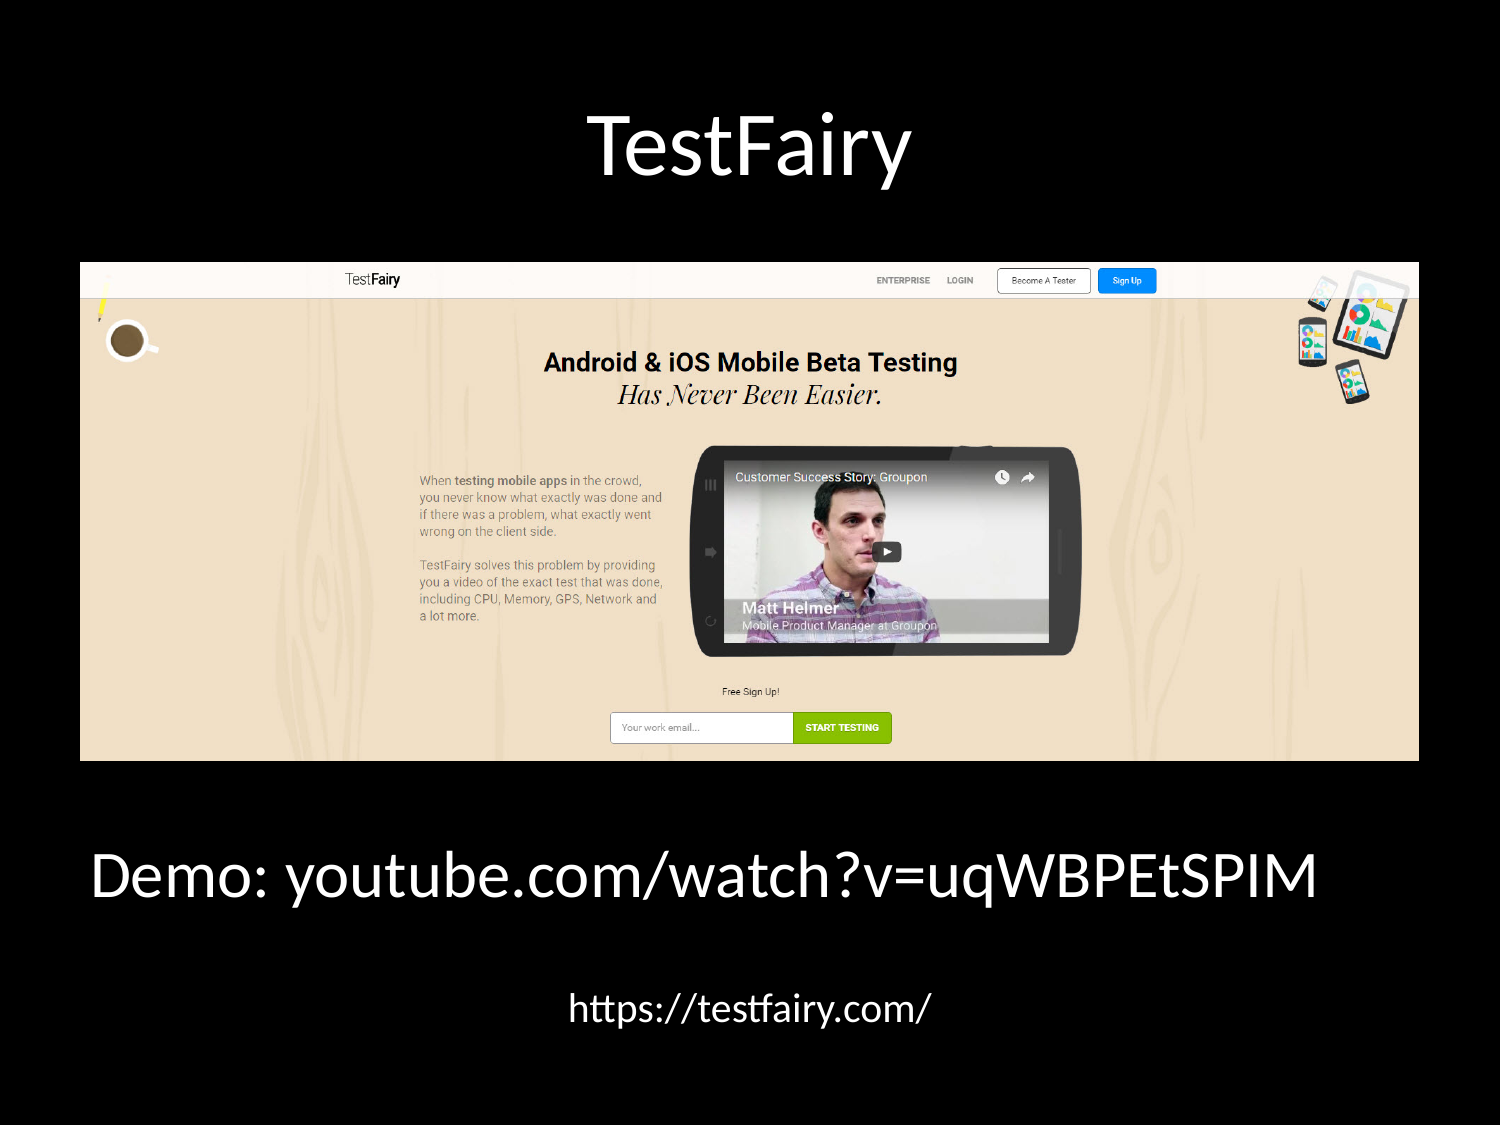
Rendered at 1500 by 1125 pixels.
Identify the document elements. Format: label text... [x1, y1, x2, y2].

text_box TestFairy [74, 45, 1425, 233]
picture [80, 262, 1420, 761]
list Demo: youtube.com/watch?v=uqWBPEtSPIM [75, 262, 1425, 1005]
title https://testfairy.com/ [75, 1005, 1425, 1100]
